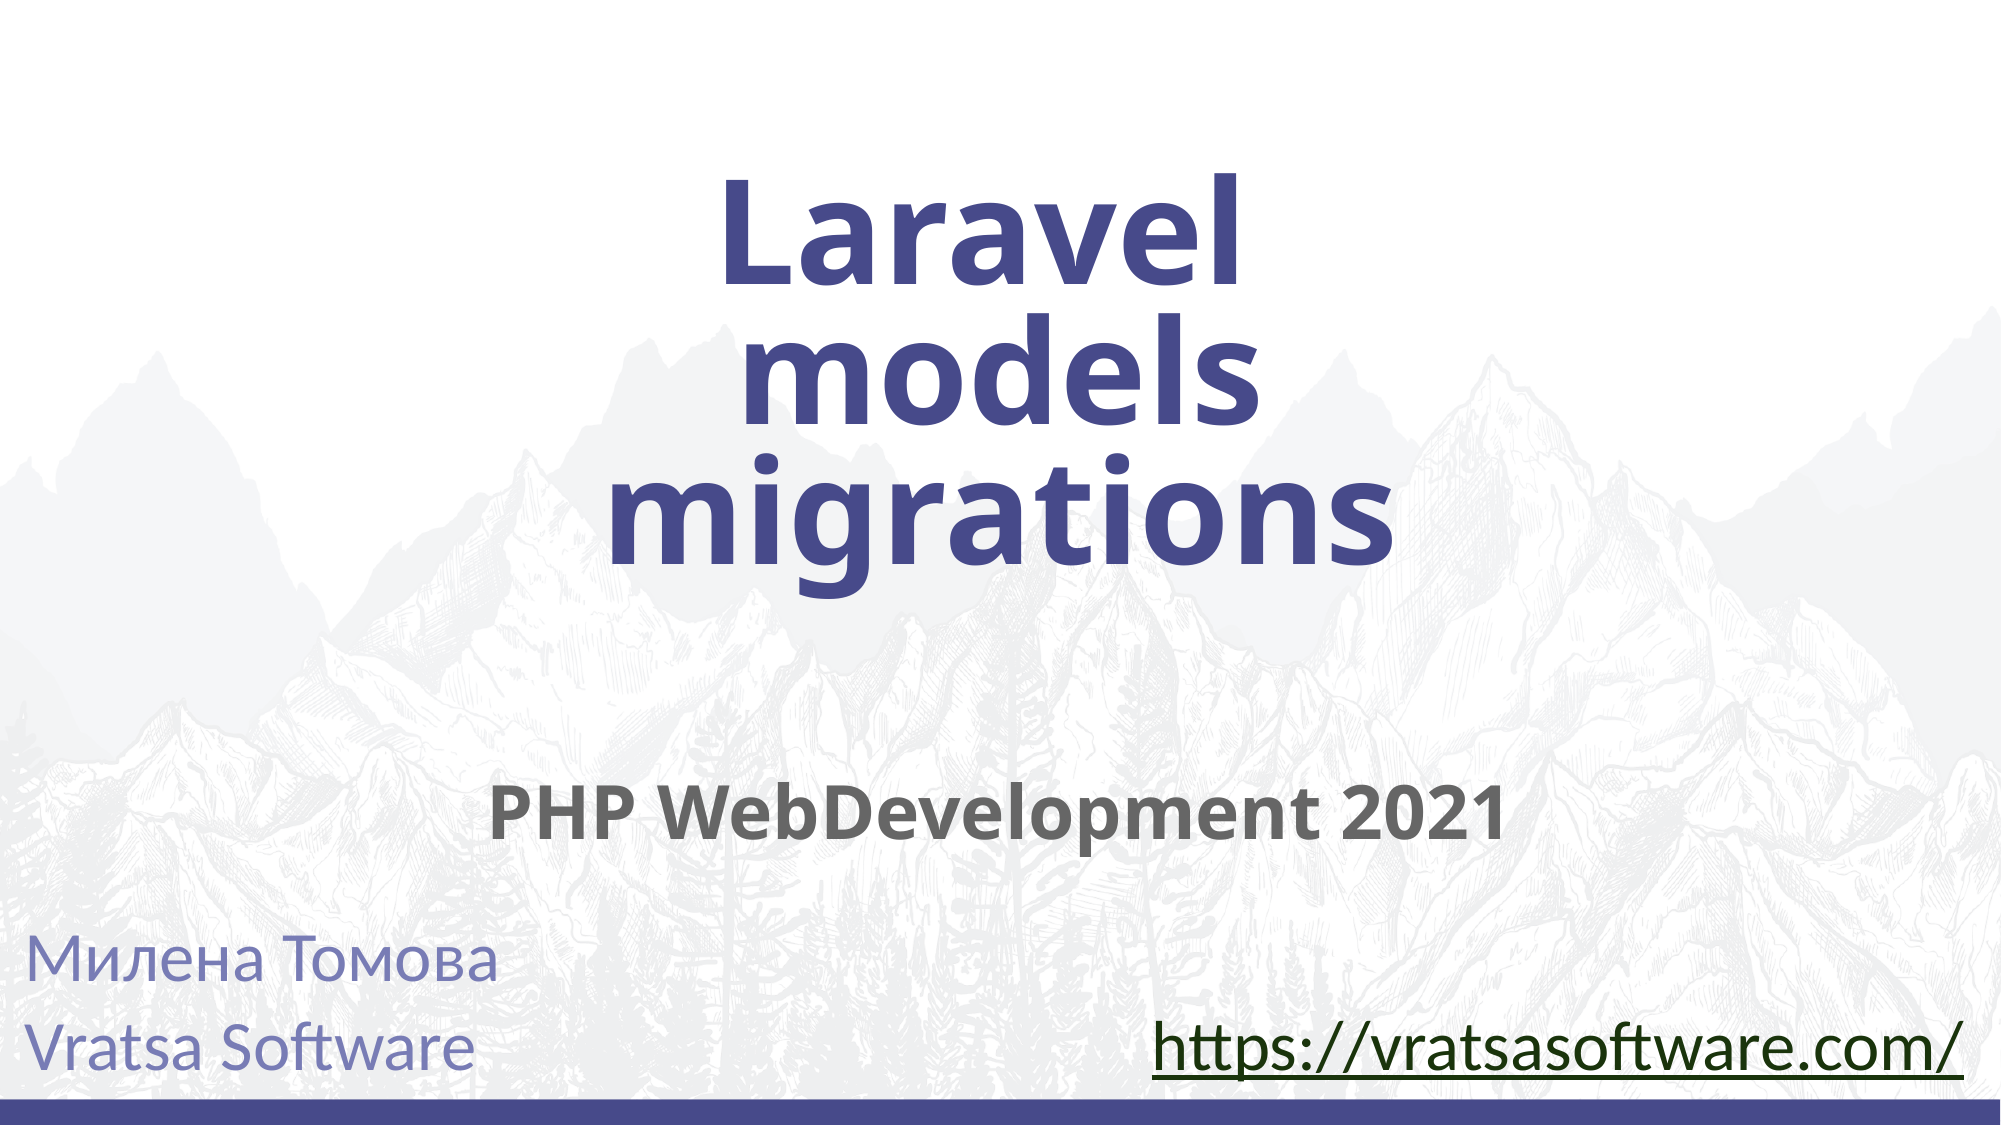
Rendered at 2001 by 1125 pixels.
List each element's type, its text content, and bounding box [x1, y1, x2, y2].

list Милена Томова Vratsa Software [18, 880, 1005, 1091]
title Laravel models migrations [163, 54, 1837, 739]
text_box PHP WebDevelopment 2021 [100, 754, 1900, 865]
list https://vratsasoftware.com/ [1005, 917, 1987, 1091]
